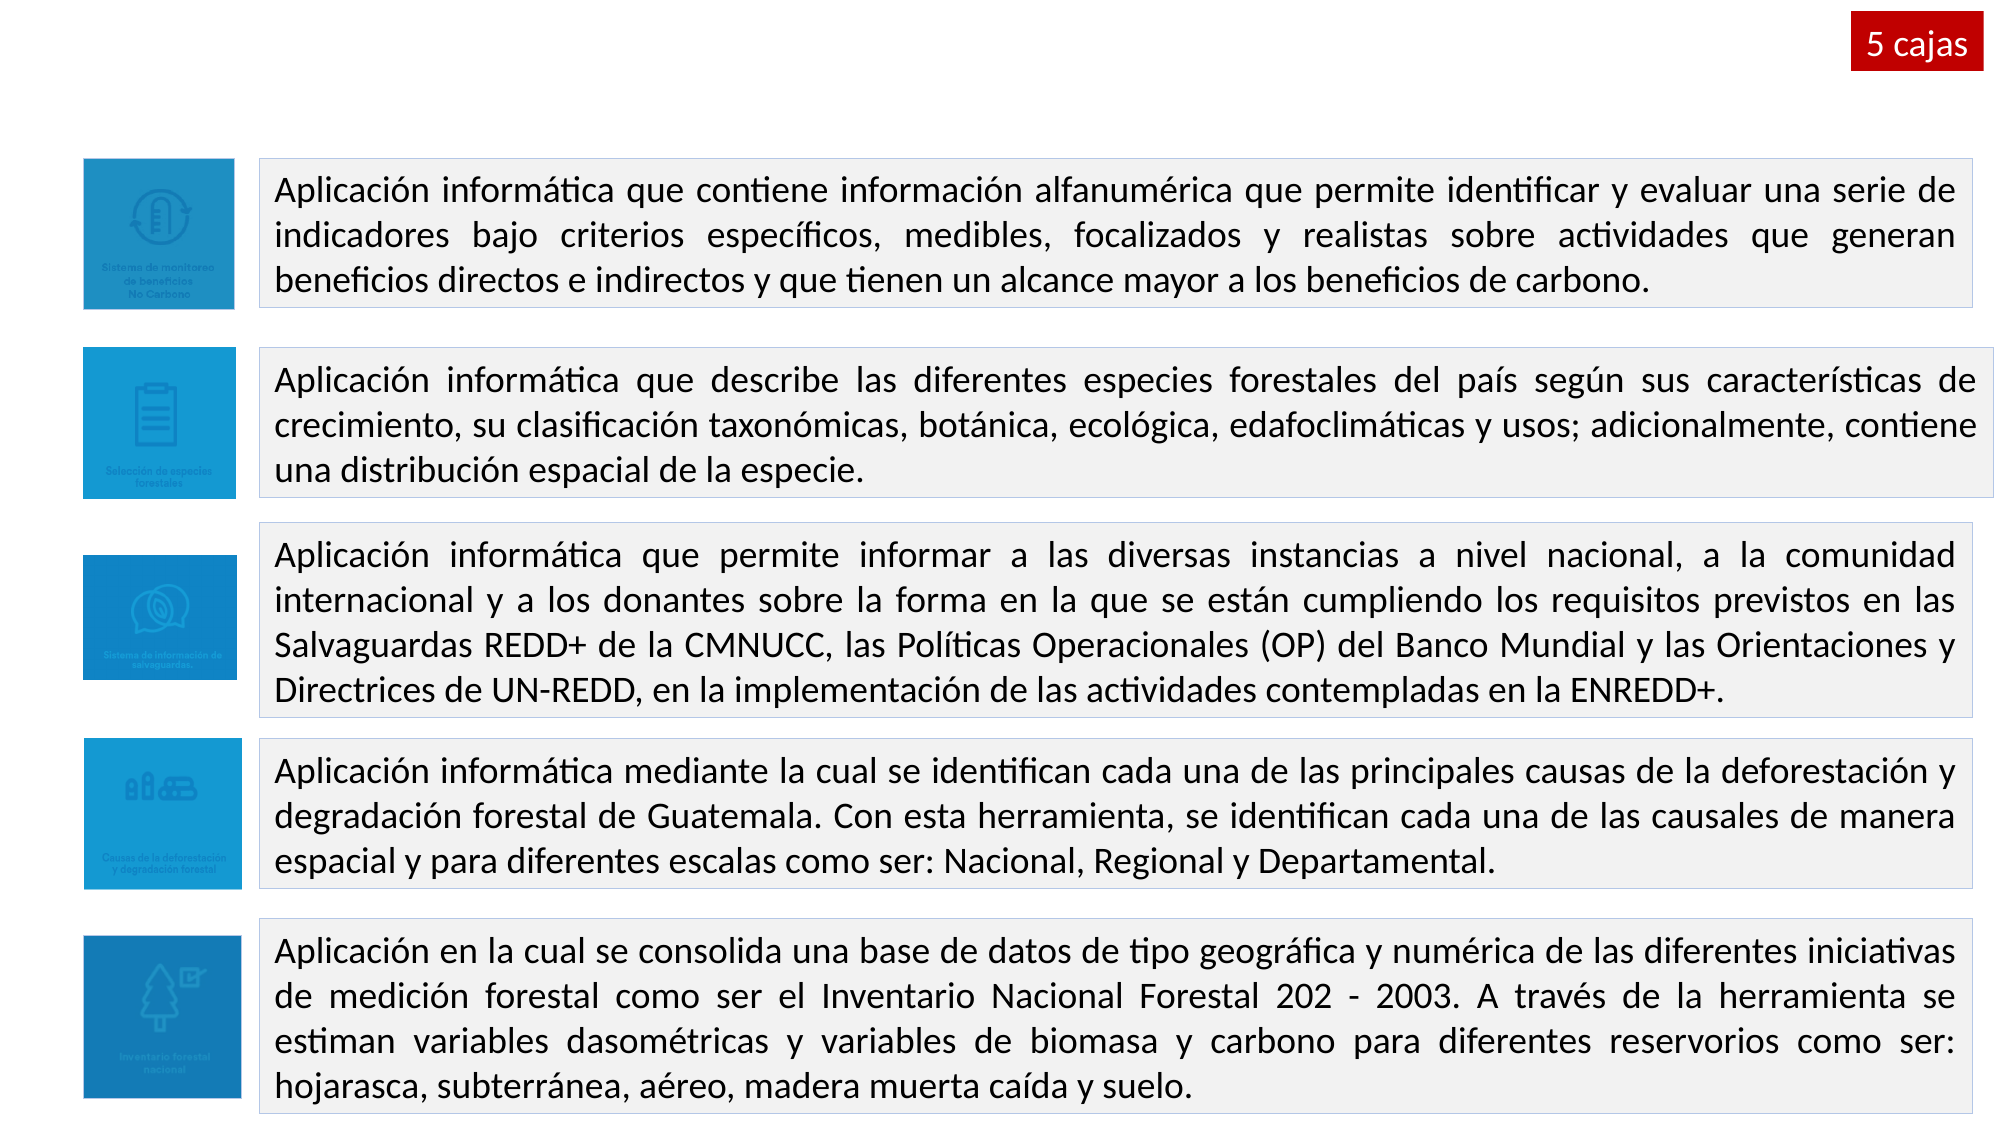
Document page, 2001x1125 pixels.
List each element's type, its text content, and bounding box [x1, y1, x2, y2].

picture [84, 738, 242, 890]
picture [83, 347, 236, 499]
text_box Aplicación informática que contiene información alfanumérica que permite identificar y evaluar una serie de indicadores bajo criterios específicos, medibles, focalizados y realistas sobre actividades que generan beneficios directos e indirectos y que tienen un alcance mayor a los beneficios de carbono. [259, 158, 1973, 308]
picture [83, 555, 237, 680]
picture [82, 935, 242, 1099]
text_box Aplicación informática mediante la cual se identifican cada una de las principales causas de la deforestación y degradación forestal de Guatemala. Con esta herramienta, se identifican cada una de las causales de manera espacial y para diferentes escalas como ser: Nacional, Regional y Departamental. [259, 738, 1973, 889]
text_box Aplicación informática que describe las diferentes especies forestales del país según sus características de crecimiento, su clasificación taxonómicas, botánica, ecológica, edafoclimáticas y usos; adicionalmente, contiene una distribución espacial de la especie. [259, 347, 1994, 498]
text_box Aplicación en la cual se consolida una base de datos de tipo geográfica y numérica de las diferentes iniciativas de medición forestal como ser el Inventario Nacional Forestal 202 - 2003. A través de la herramienta se estiman variables dasométricas y variables de biomasa y carbono para diferentes reservorios como ser: hojarasca, subterránea, aéreo, madera muerta caída y suelo. [259, 918, 1973, 1114]
text_box 5 cajas [1851, 11, 1984, 71]
text_box Aplicación informática que permite informar a las diversas instancias a nivel nacional, a la comunidad internacional y a los donantes sobre la forma en la que se están cumpliendo los requisitos previstos en las Salvaguardas REDD+ de la CMNUCC, las Políticas Operacionales (OP) del Banco Mundial y las Orientaciones y Directrices de UN-REDD, en la implementación de las actividades contempladas en la ENREDD+. [259, 522, 1973, 718]
picture [83, 158, 235, 310]
